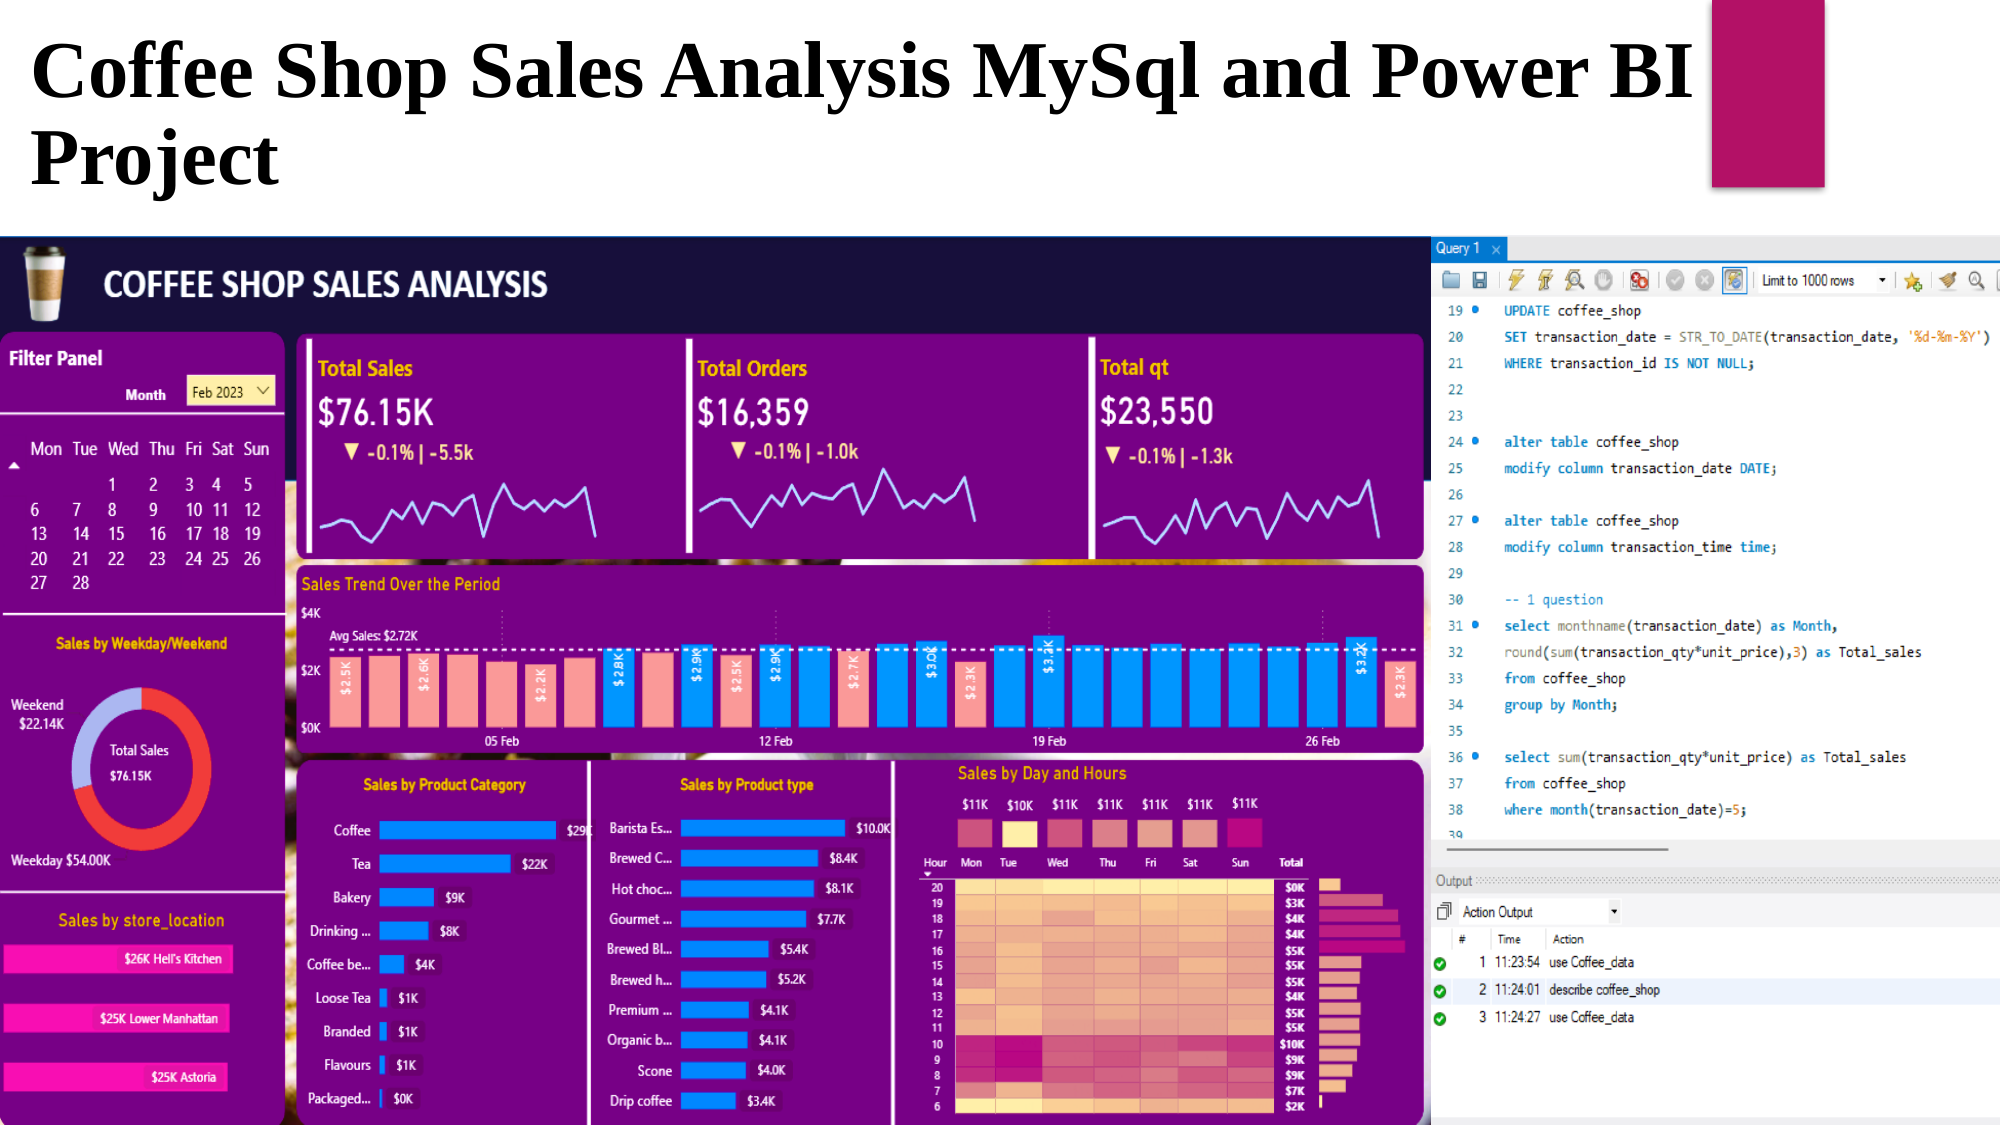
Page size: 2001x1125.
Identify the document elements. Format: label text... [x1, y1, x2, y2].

picture [0, 235, 2000, 1125]
text_box Coffee Shop Sales Analysis MySql and Power BI Project [15, 19, 1917, 210]
